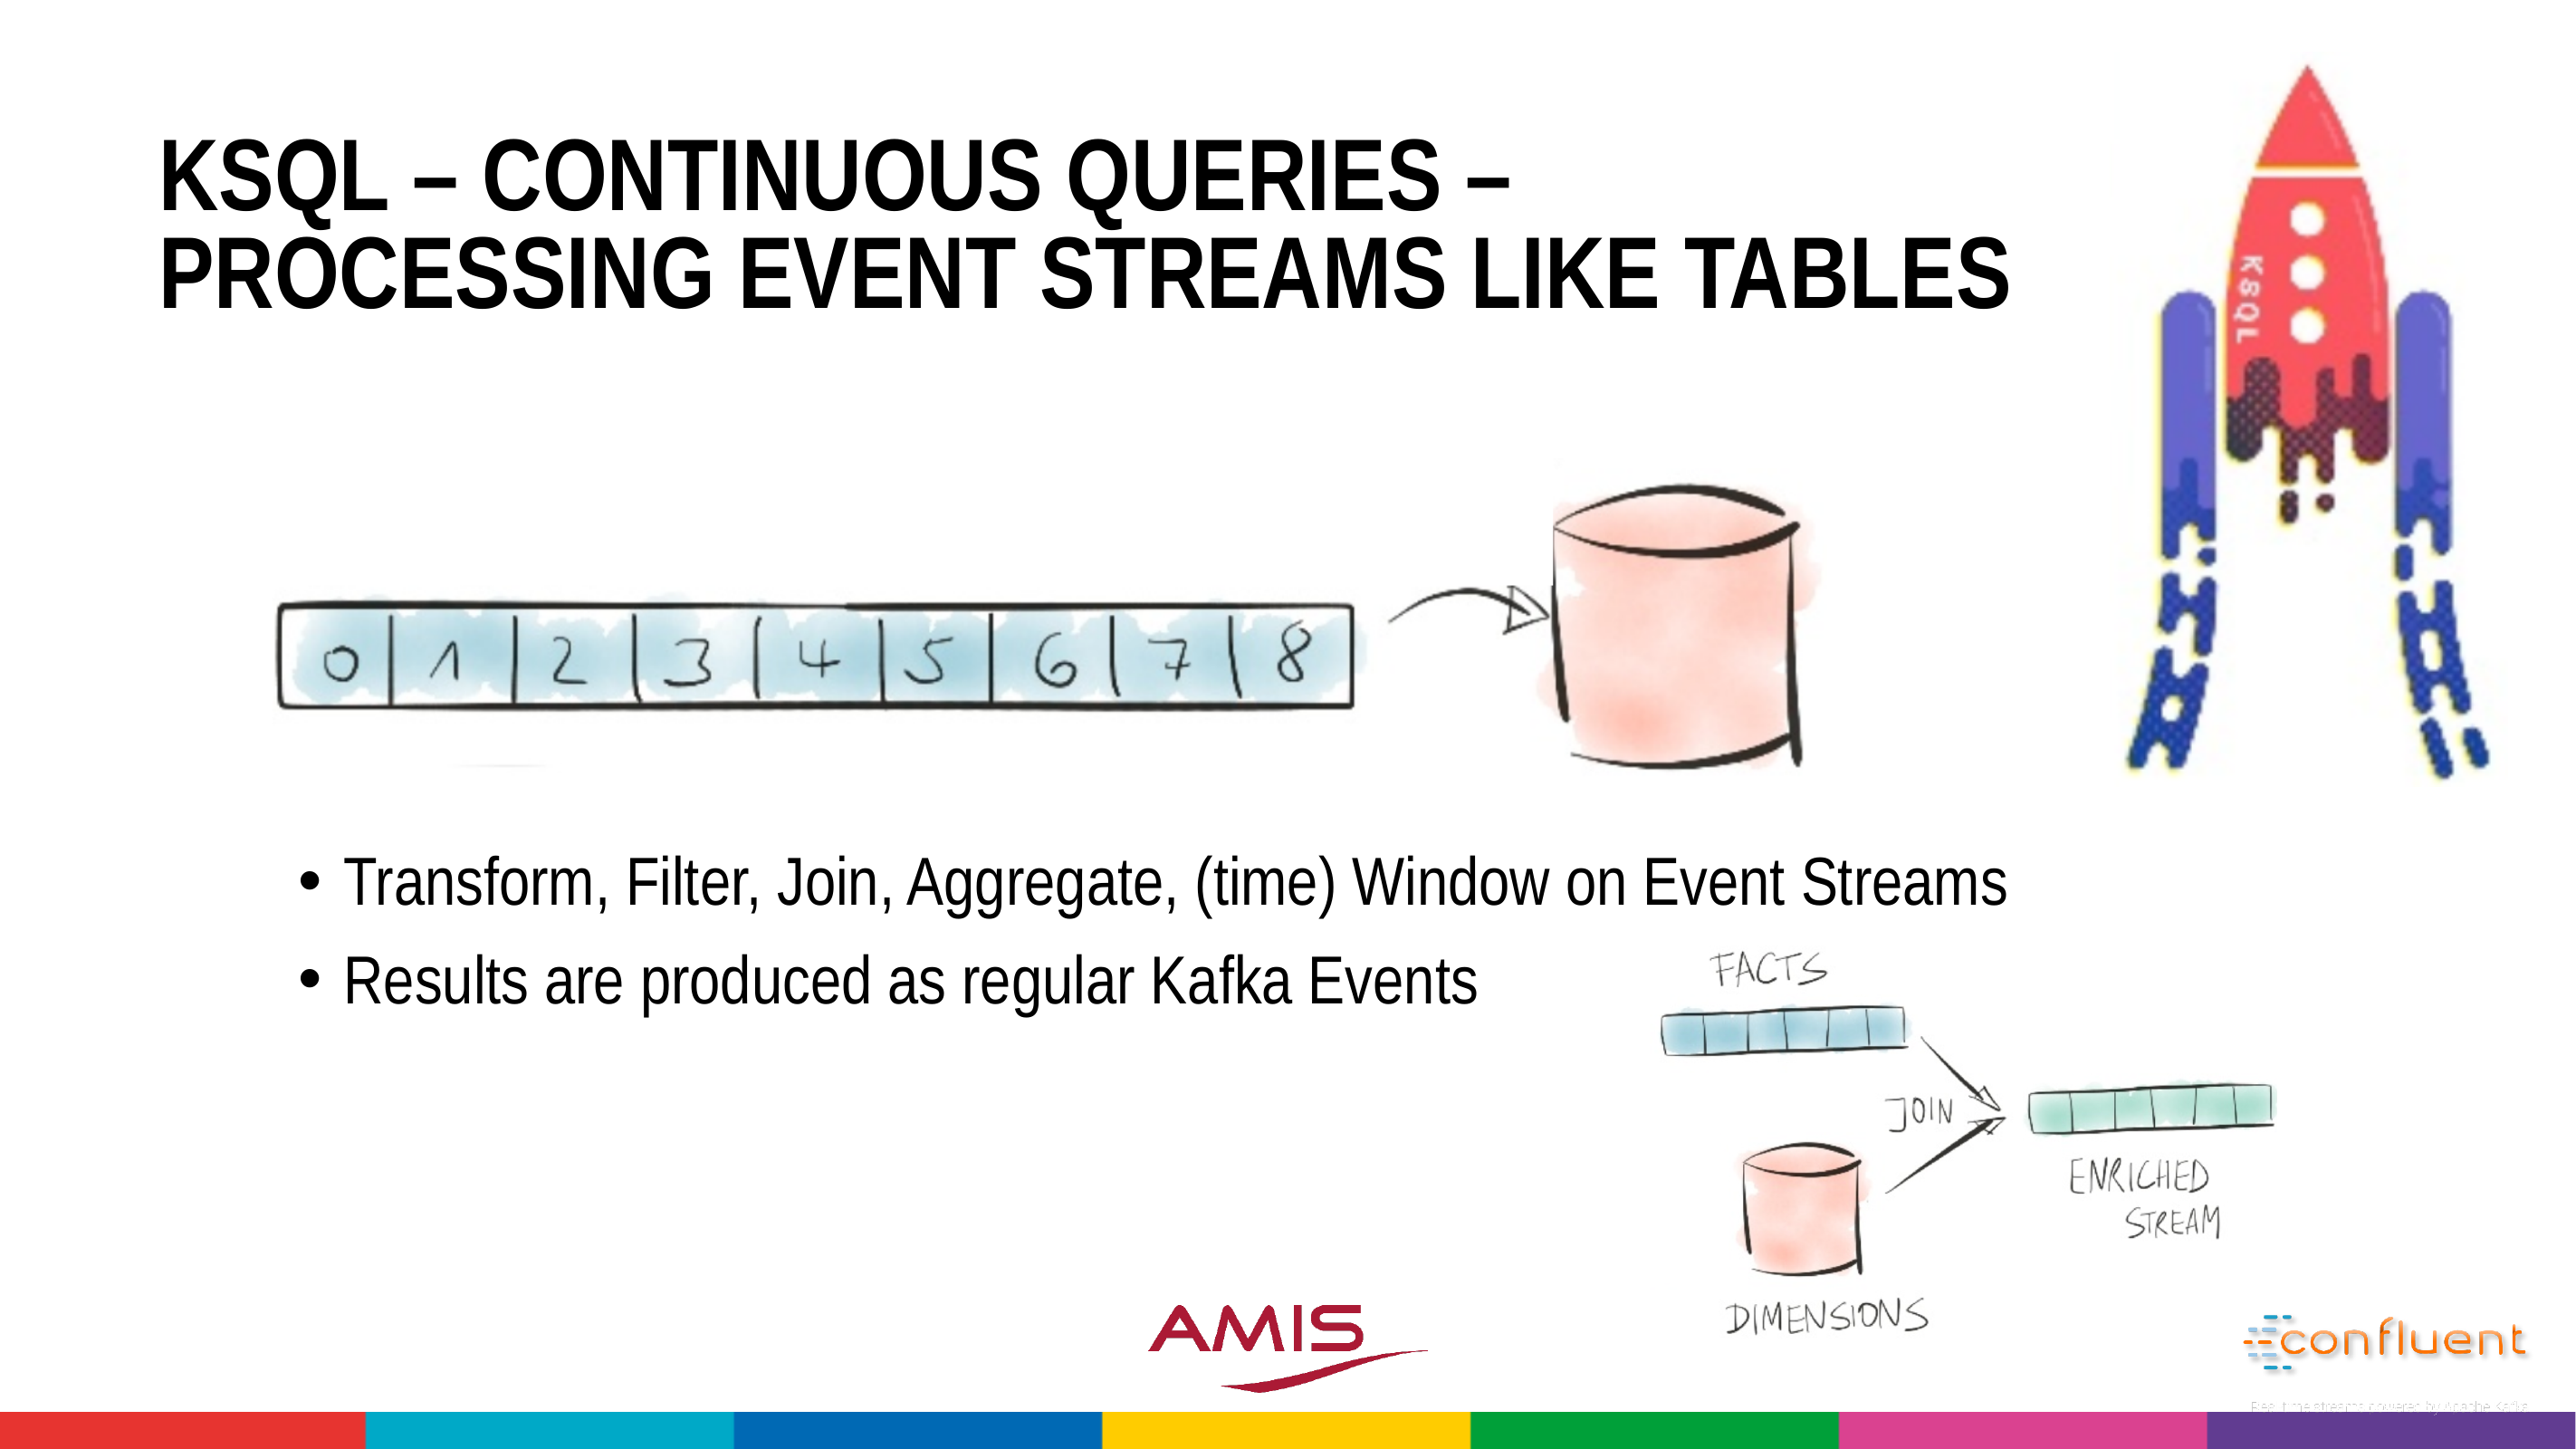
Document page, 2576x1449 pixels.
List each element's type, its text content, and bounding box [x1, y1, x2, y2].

picture [735, 937, 2576, 1449]
picture [1148, 1305, 1428, 1393]
picture [0, 1412, 733, 1449]
picture [255, 458, 1827, 787]
picture [2109, 52, 2509, 787]
list Transform, Filter, Join, Aggregate, (time) Window on Event Streams Results are produced as regular Kafka Events [284, 840, 2059, 1100]
title KSQL – Continuous Queries – processing event streams like tables [145, 125, 2059, 326]
